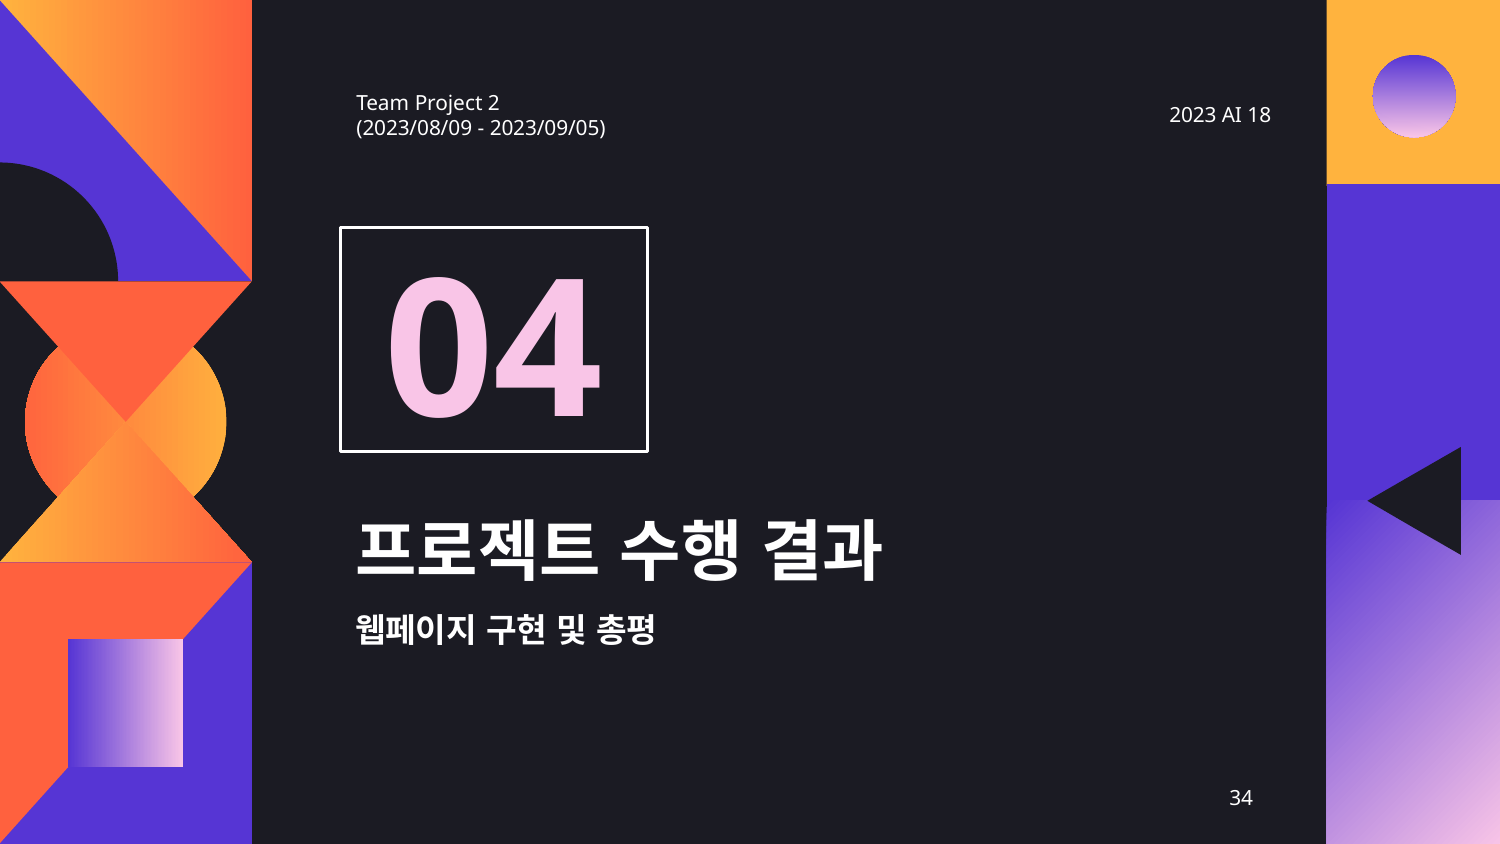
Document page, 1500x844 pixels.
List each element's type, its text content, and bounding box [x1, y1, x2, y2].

title 04 [339, 226, 649, 453]
subtitle 웹페이지 구현 및 총평 [340, 587, 1160, 672]
text_box 2023 AI 18 [1069, 90, 1287, 139]
title 프로젝트 수행 결과 [340, 479, 1160, 587]
slide_number 34 [1196, 766, 1287, 832]
text_box Team Project 2 (2023/08/09 - 2023/09/05) [341, 90, 632, 139]
